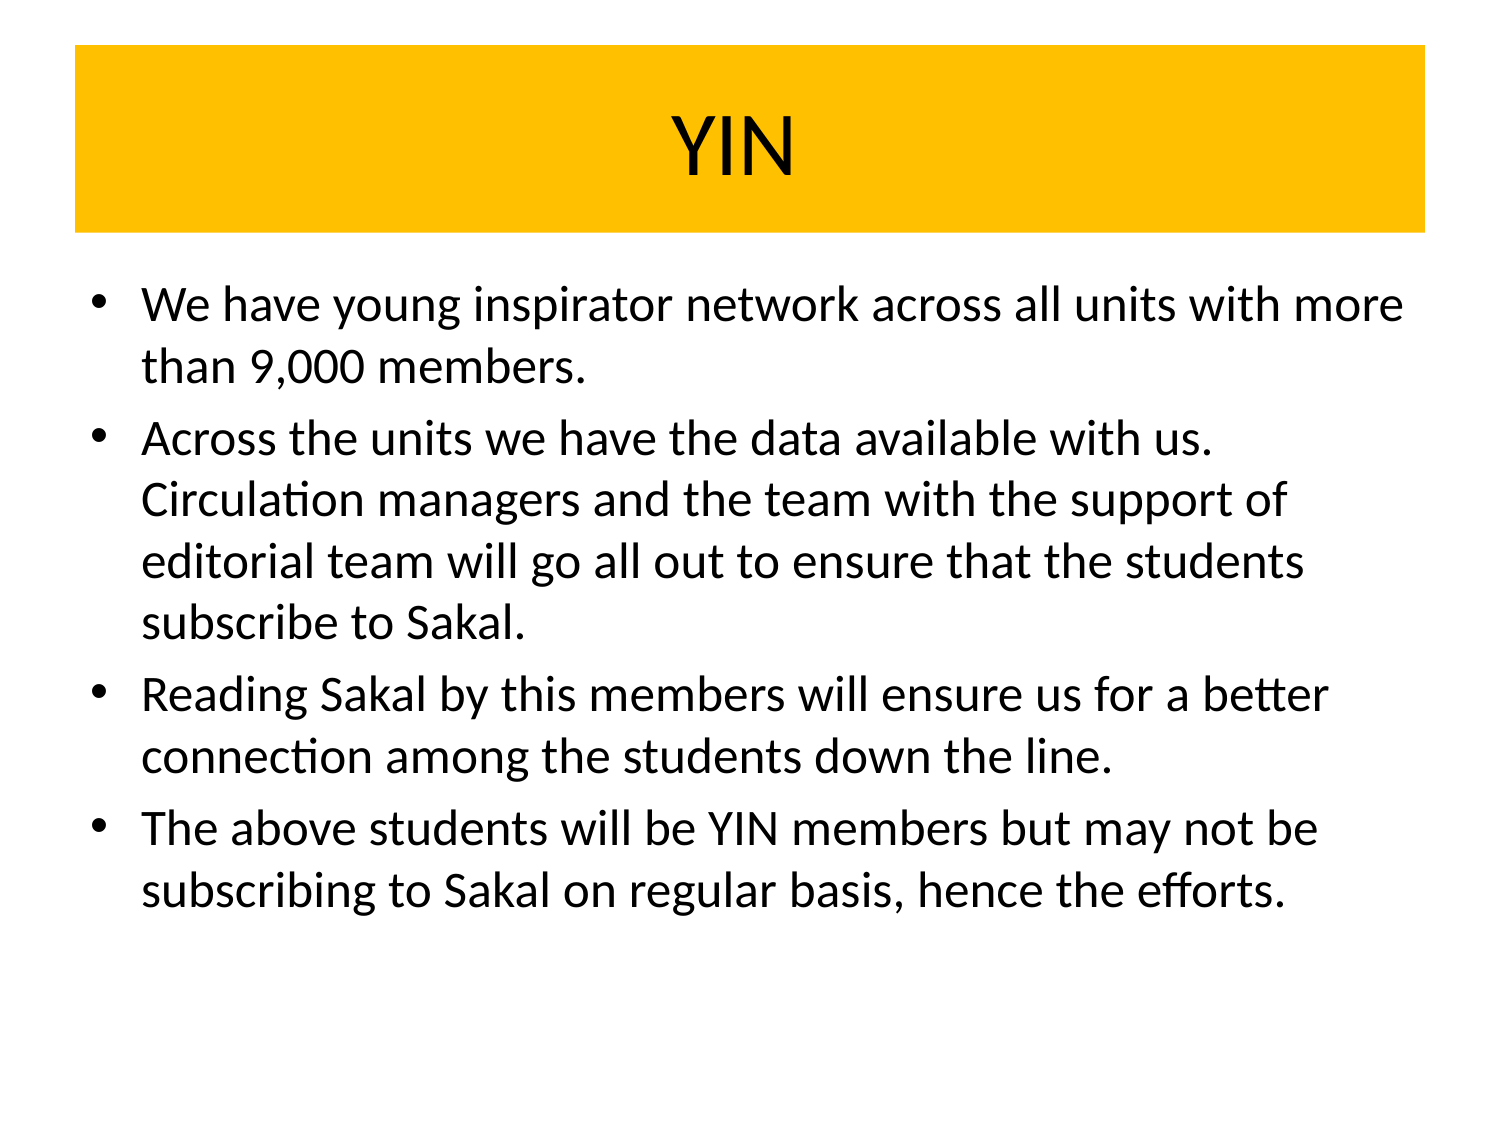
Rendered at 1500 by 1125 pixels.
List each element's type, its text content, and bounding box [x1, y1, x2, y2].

list We have young inspirator network across all units with more than 9,000 members. Across the units we have the data available with us. Circulation managers and the team with the support of editorial team will go all out to ensure that the students subscribe to Sakal. Reading Sakal by this members will ensure us for a better connection among the students down the line. The above students will be YIN members but may not be subscribing to Sakal on regular basis, hence the efforts. [75, 262, 1425, 1005]
title YIN [75, 45, 1425, 233]
